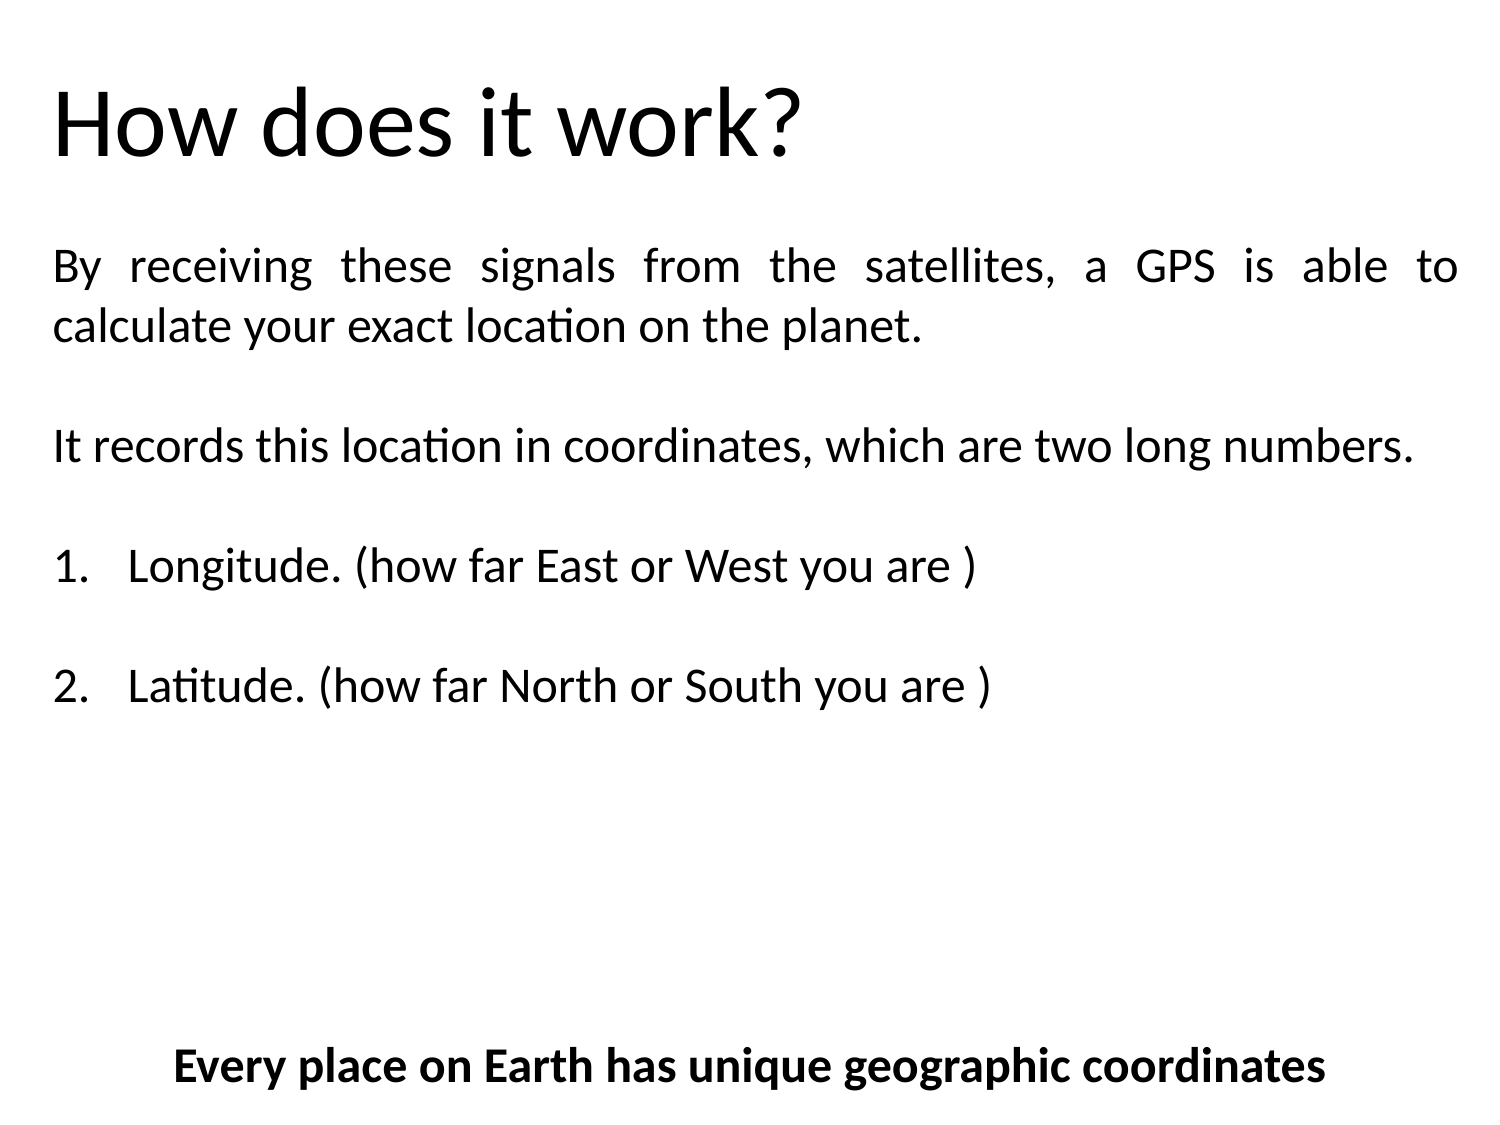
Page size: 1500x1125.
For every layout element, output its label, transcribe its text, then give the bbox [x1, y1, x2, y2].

text_box By receiving these signals from the satellites, a GPS is able to calculate your exact location on the planet. It records this location in coordinates, which are two long numbers. Longitude. (how far East or West you are ) Latitude. (how far North or South you are ) [37, 224, 1475, 725]
text_box How does it work? [37, 49, 1000, 186]
text_box Every place on Earth has unique geographic coordinates [50, 1024, 1450, 1101]
